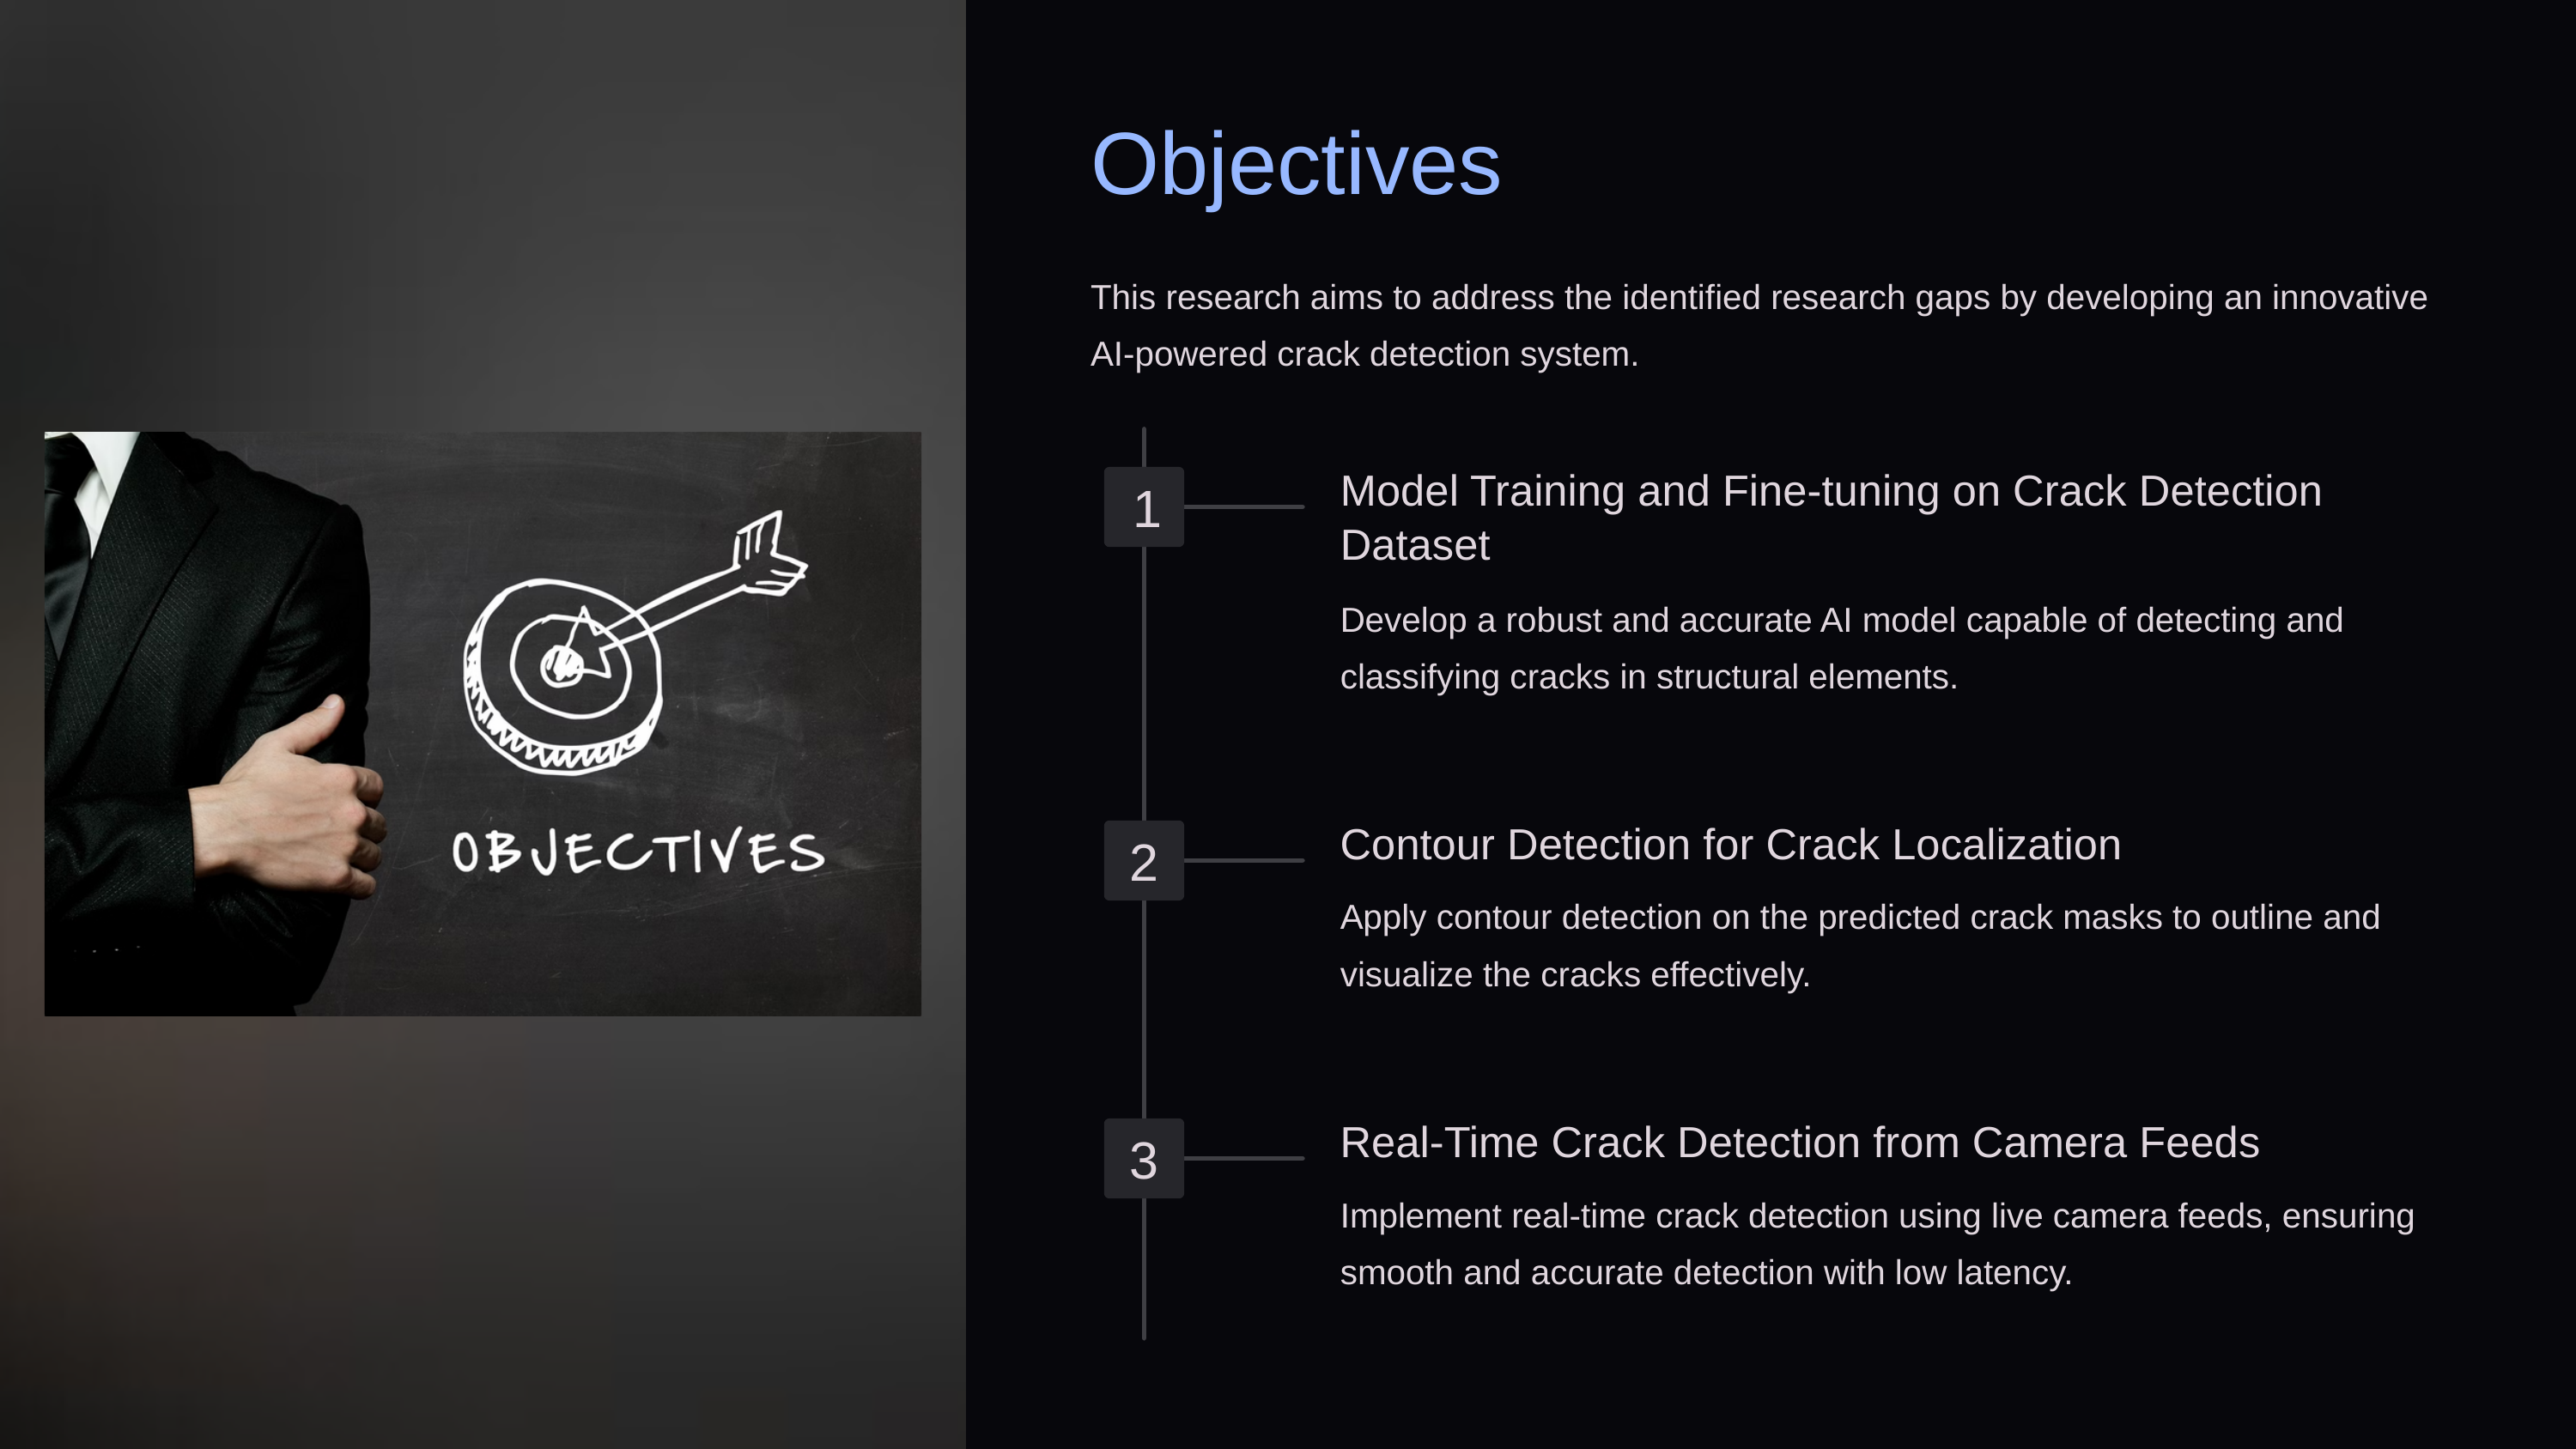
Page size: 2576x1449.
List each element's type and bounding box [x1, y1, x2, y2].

text_box [1188, 1155, 1305, 1161]
text_box [1188, 858, 1305, 863]
text_box [0, 0, 2576, 1449]
text_box [1141, 426, 1147, 465]
text_box [1103, 820, 1185, 901]
text_box [1103, 1118, 1185, 1199]
text_box [1103, 466, 1185, 548]
text_box [1188, 504, 1305, 510]
text_box [1141, 907, 1147, 1117]
text_box [1141, 1206, 1147, 1341]
text_box [1141, 555, 1147, 819]
